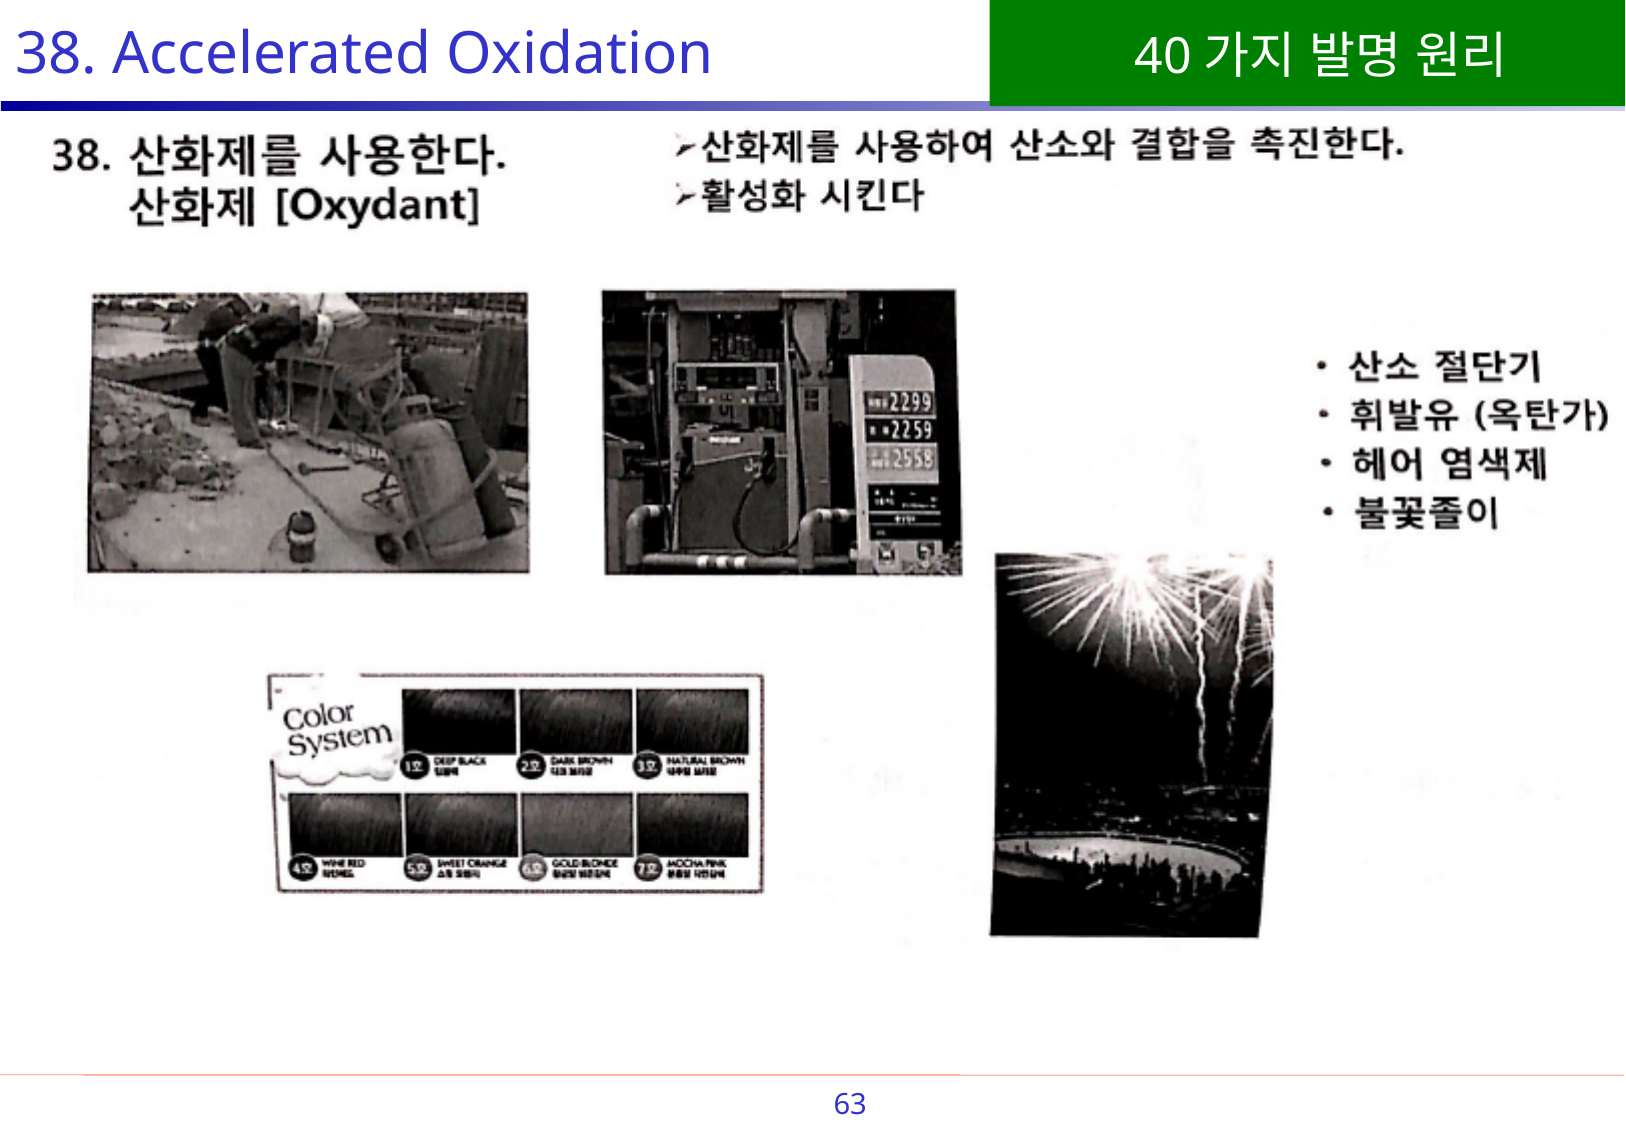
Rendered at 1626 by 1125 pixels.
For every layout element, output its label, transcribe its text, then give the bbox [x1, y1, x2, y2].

title 38. Accelerated Oxidation [0, 0, 1382, 101]
picture [32, 125, 1616, 955]
